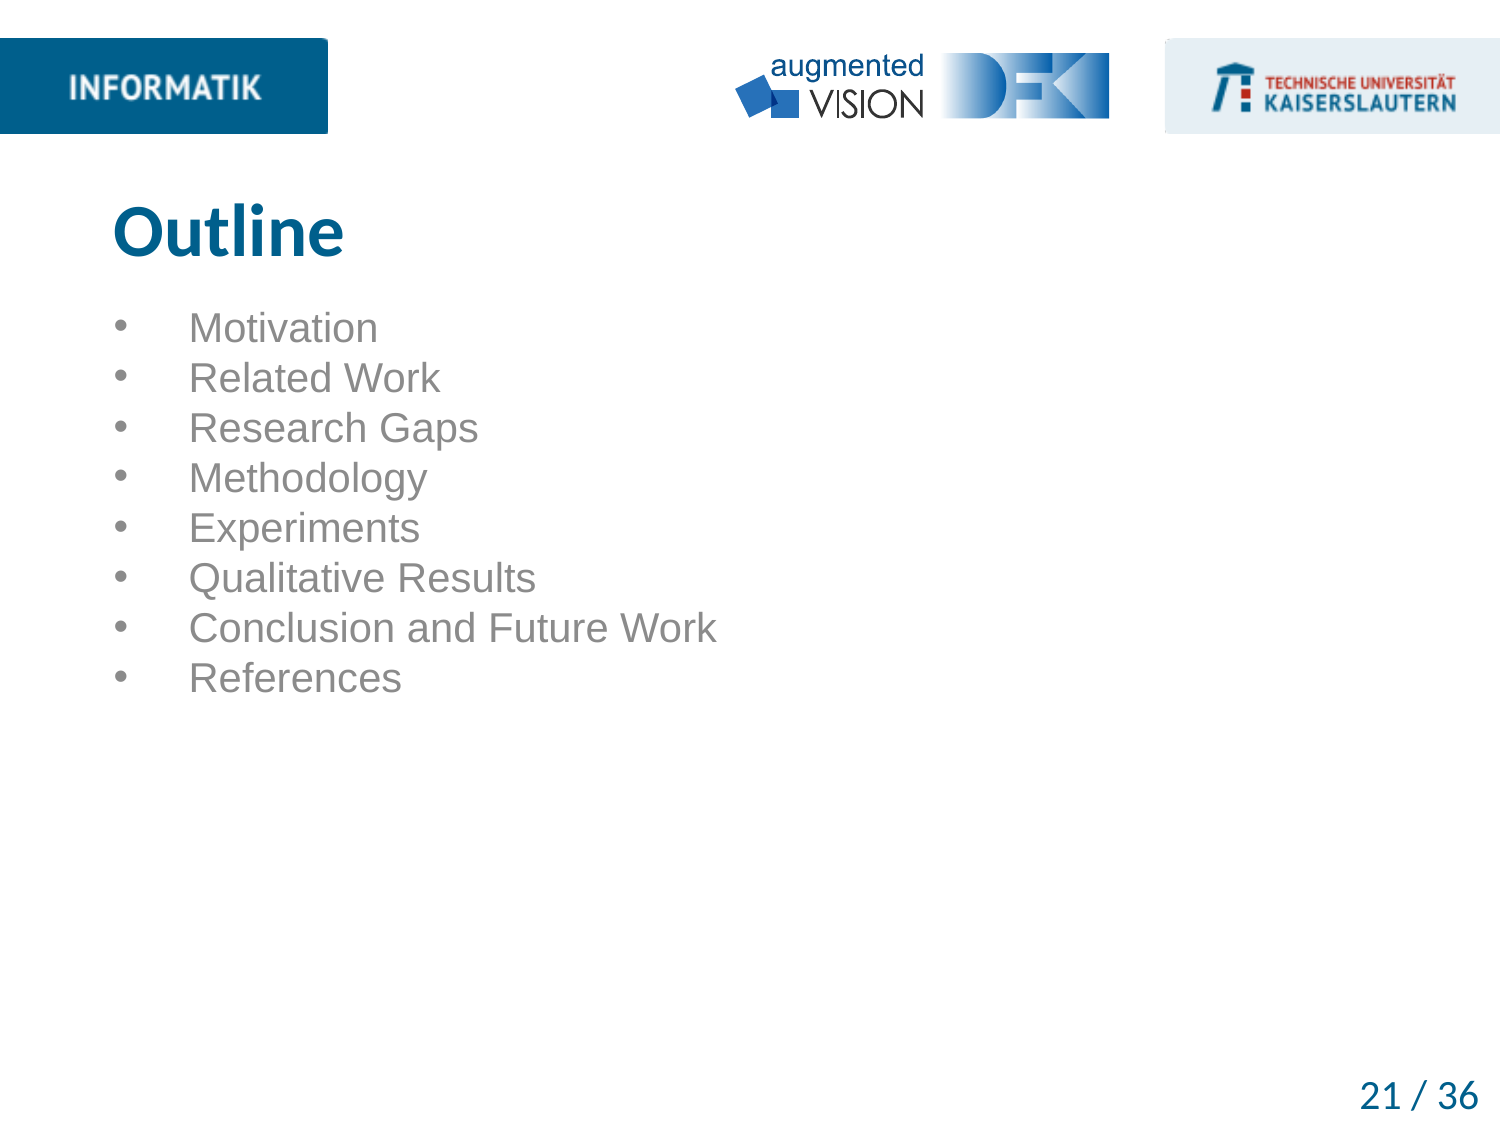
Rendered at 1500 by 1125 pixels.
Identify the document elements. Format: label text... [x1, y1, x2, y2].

slide_number 21 / 36 [1337, 1062, 1495, 1123]
subtitle Motivation Related Work Research Gaps Methodology Experiments Qualitative Results Conclusion and Future Work References [98, 293, 1425, 1049]
title Outline [98, 172, 1425, 280]
